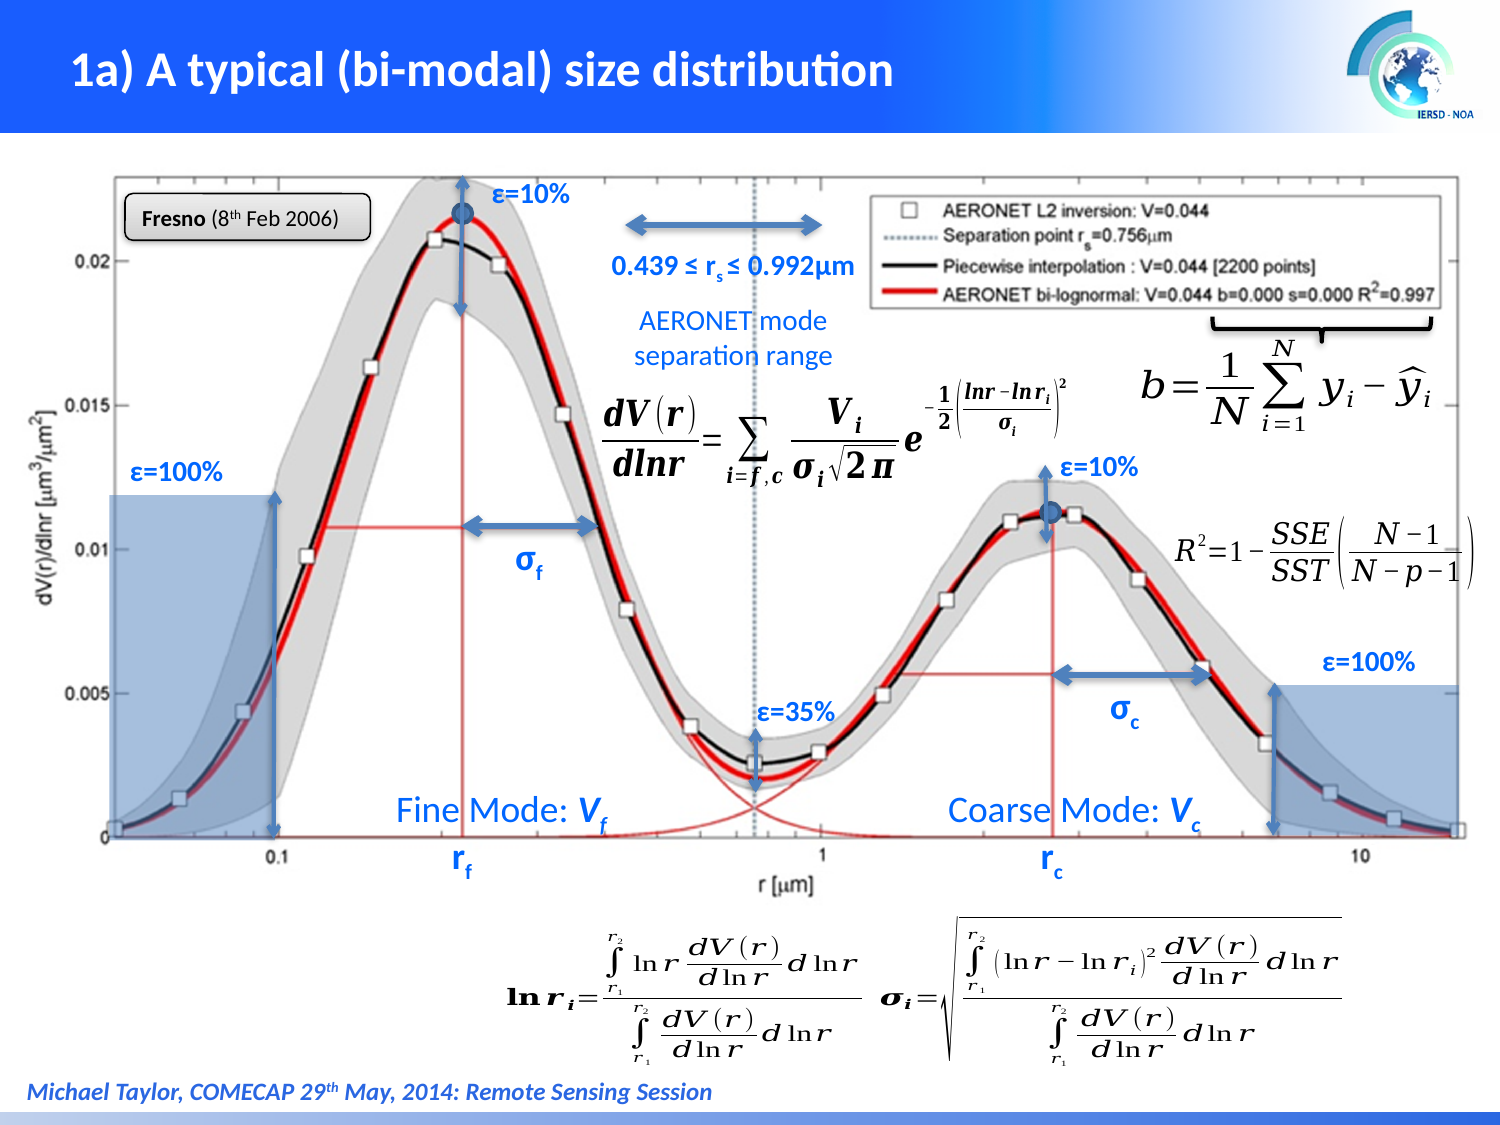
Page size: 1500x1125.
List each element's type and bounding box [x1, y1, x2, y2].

text_box [459, 174, 463, 318]
text_box [1044, 465, 1048, 544]
picture [6, 146, 1488, 906]
text_box [0, 1067, 1500, 1125]
text_box [189, 914, 1344, 1069]
picture [0, 0, 1500, 133]
text_box [1139, 335, 1476, 593]
